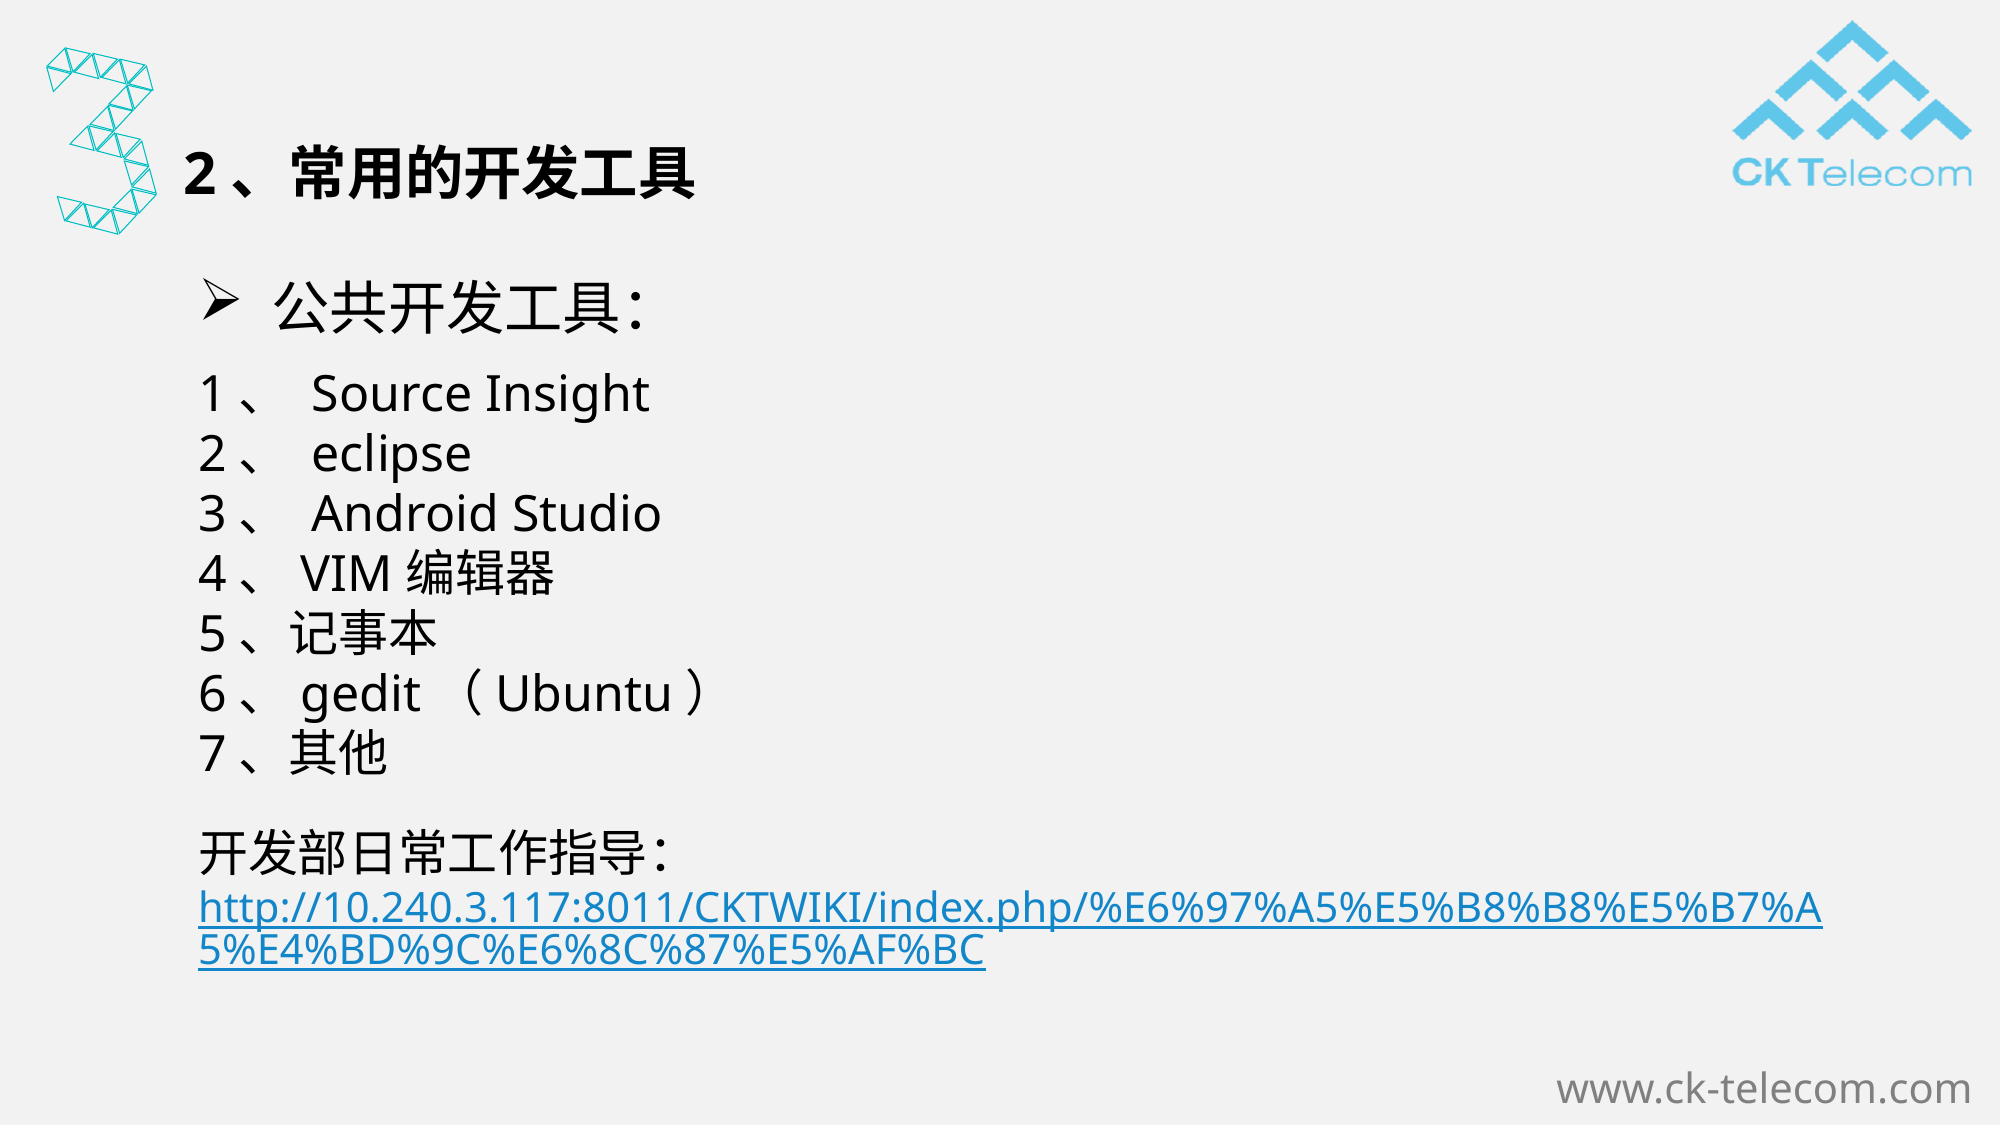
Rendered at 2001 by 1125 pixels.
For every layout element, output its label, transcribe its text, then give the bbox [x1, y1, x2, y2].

picture [1732, 20, 1972, 187]
text_box www.ck-telecom.com [1541, 1054, 1988, 1120]
text_box 公共开发工具： 1、 Source Insight 2、 eclipse 3、 Android Studio 4、VIM编辑器 5、记事本 6、gedit（Ubuntu） 7、其他 开发部日常工作指导： http://10.240.3.117:8011/CKTWIKI/index.php/%E6%97%A5%E5%B8%B8%E5%B7%A5%E4%BD%9C%E6%8C%87%E5%AF%BC [183, 263, 1840, 946]
text_box 2、常用的开发工具 [168, 129, 1495, 214]
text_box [49, 44, 160, 240]
